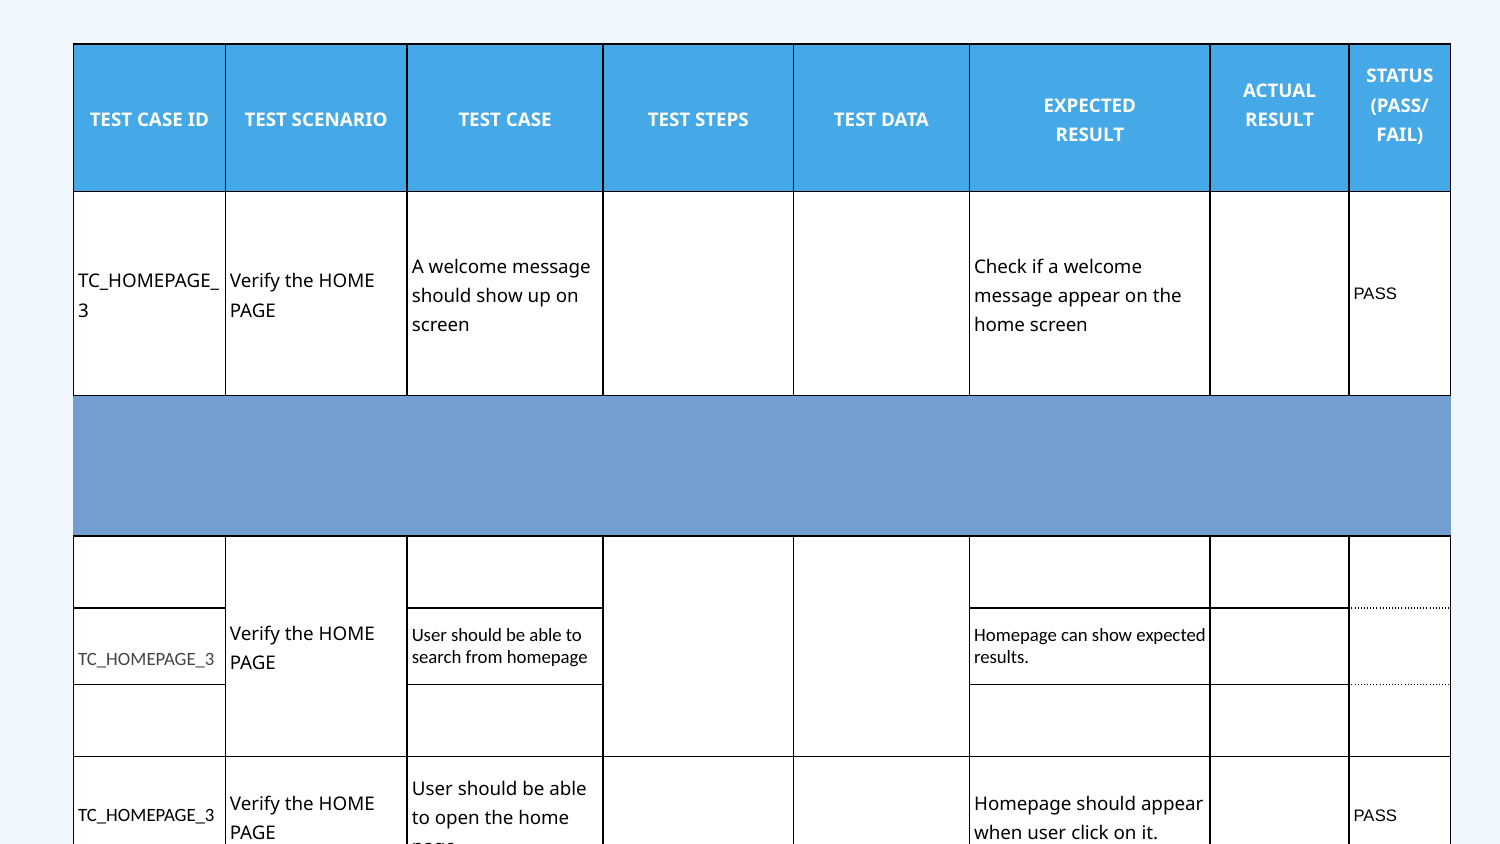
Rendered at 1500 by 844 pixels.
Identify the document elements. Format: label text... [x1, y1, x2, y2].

table_cell [408, 685, 602, 756]
table_cell [604, 757, 793, 844]
table_cell A welcome message should show up on screen [408, 192, 602, 395]
table_cell TC_HOMEPAGE_3 [74, 609, 225, 684]
table_header TEST CASE ID [74, 45, 225, 191]
table_cell [1211, 192, 1348, 395]
table_header TEST DATA [794, 45, 969, 191]
table_header TEST CASE [408, 45, 602, 191]
table_cell [1350, 537, 1450, 608]
table_cell [1211, 609, 1348, 684]
table_cell Verify the HOME PAGE [226, 192, 406, 395]
table_cell User should be able to open the home page [408, 757, 602, 844]
table_header TEST STEPS [604, 45, 793, 191]
table_cell Verify the HOME PAGE [226, 537, 406, 756]
table_cell [970, 685, 1209, 756]
table_cell [74, 537, 225, 607]
table_cell [1211, 757, 1348, 844]
table_cell [1211, 537, 1348, 607]
table_cell [794, 537, 969, 756]
table_cell [1350, 685, 1450, 756]
table_header STATUS (PASS/ FAIL) [1350, 45, 1450, 191]
table_cell Homepage can show expected results. [970, 609, 1209, 684]
table_header EXPECTED RESULT [970, 45, 1209, 191]
table_header ACTUAL RESULT [1211, 45, 1348, 191]
table_header TEST SCENARIO [226, 45, 406, 191]
table_cell [794, 192, 969, 395]
table_cell PASS [1350, 192, 1450, 395]
table_cell [794, 757, 969, 844]
table_cell [1350, 608, 1450, 685]
table_cell [74, 685, 225, 756]
table_cell PASS [1350, 757, 1450, 844]
table_cell TC_HOMEPAGE_3 [74, 757, 225, 844]
table_cell [1211, 685, 1348, 756]
table_cell [604, 192, 793, 395]
table_cell [408, 537, 602, 607]
table_cell TC_HOMEPAGE_3 [74, 192, 225, 395]
table_cell Verify the HOME PAGE [226, 757, 406, 844]
table_cell Check if a welcome message appear on the home screen [970, 192, 1209, 395]
table_cell [970, 537, 1209, 607]
table_cell Homepage should appear when user click on it. [970, 757, 1209, 844]
table_cell User should be able to search from homepage [408, 609, 602, 684]
table_cell [604, 537, 793, 756]
